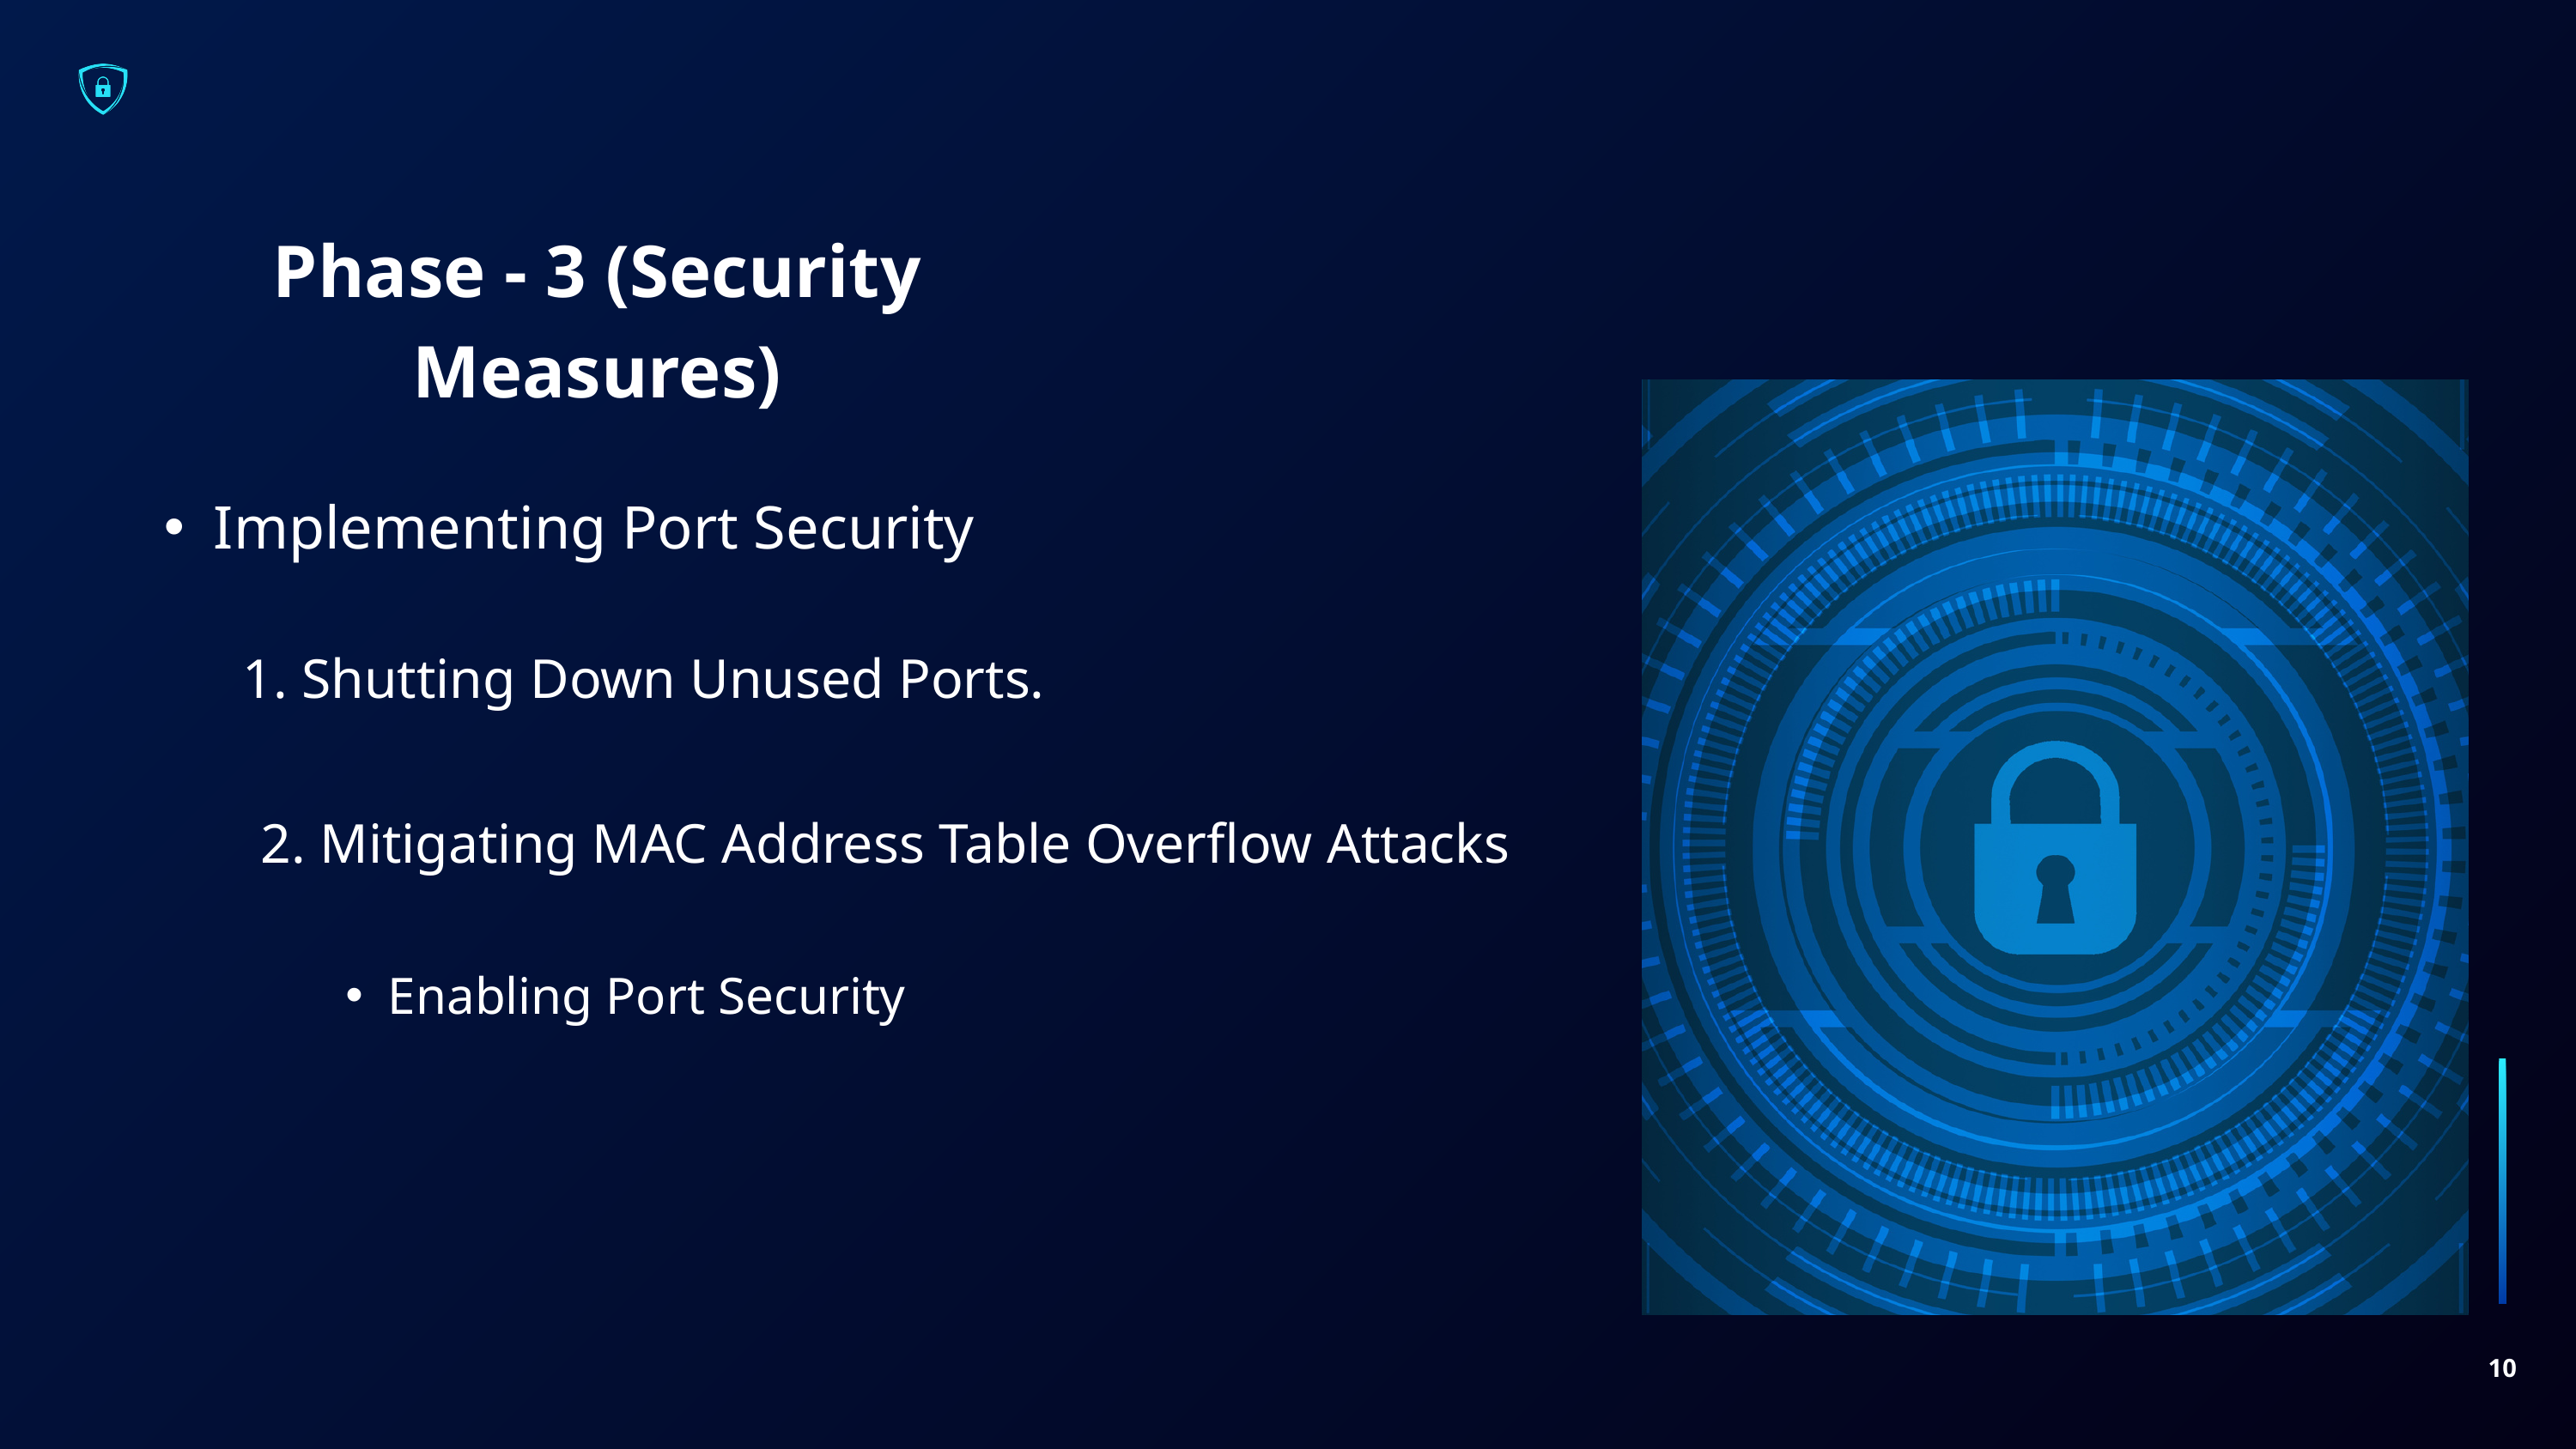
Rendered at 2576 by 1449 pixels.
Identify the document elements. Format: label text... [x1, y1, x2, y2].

text_box Phase - 3 (Security Measures) [83, 211, 1111, 512]
text_box Enabling Port Security [292, 954, 917, 1025]
text_box 1. Shutting Down Unused Ports. [242, 558, 1141, 709]
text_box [1641, 379, 2470, 1315]
text_box 10 [2464, 1347, 2542, 1383]
text_box Implementing Port Security [102, 512, 987, 561]
text_box [95, 76, 111, 97]
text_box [2499, 1058, 2506, 1304]
text_box 2. Mitigating MAC Address Table Overflow Attacks [190, 798, 1583, 875]
text_box [77, 64, 129, 116]
